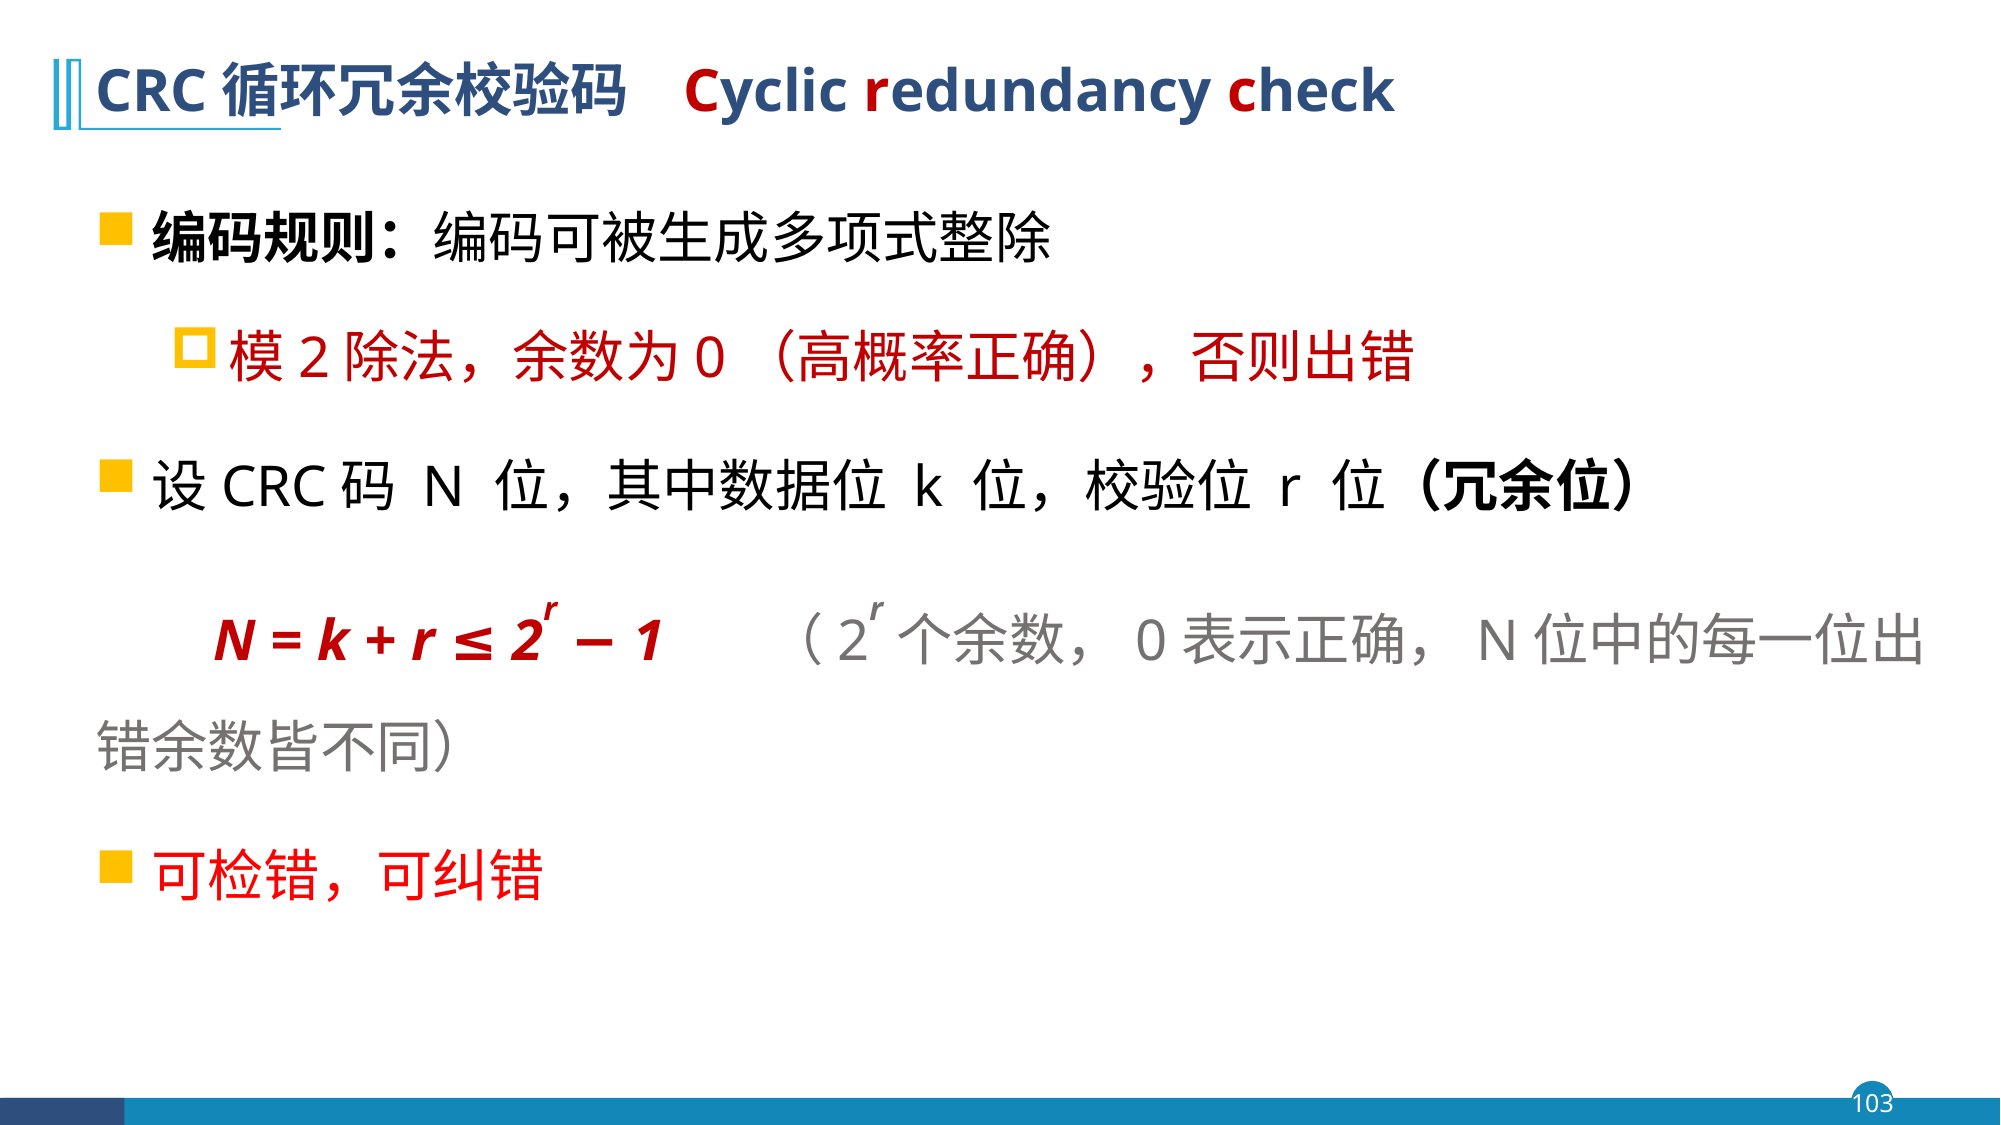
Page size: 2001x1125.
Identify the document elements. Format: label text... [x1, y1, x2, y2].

list 编码规则：编码可被生成多项式整除 模2除法，余数为0（高概率正确），否则出错 设CRC码 N 位，其中数据位 k 位，校验位 r 位（冗余位） N = k + r ≤ 2r − 1 （2r个余数，0表示正确，N位中的每一位出错余数皆不同） 可检错，可纠错 [80, 154, 1942, 717]
title CRC循环冗余校验码 Cyclic redundancy check [80, 42, 1805, 144]
